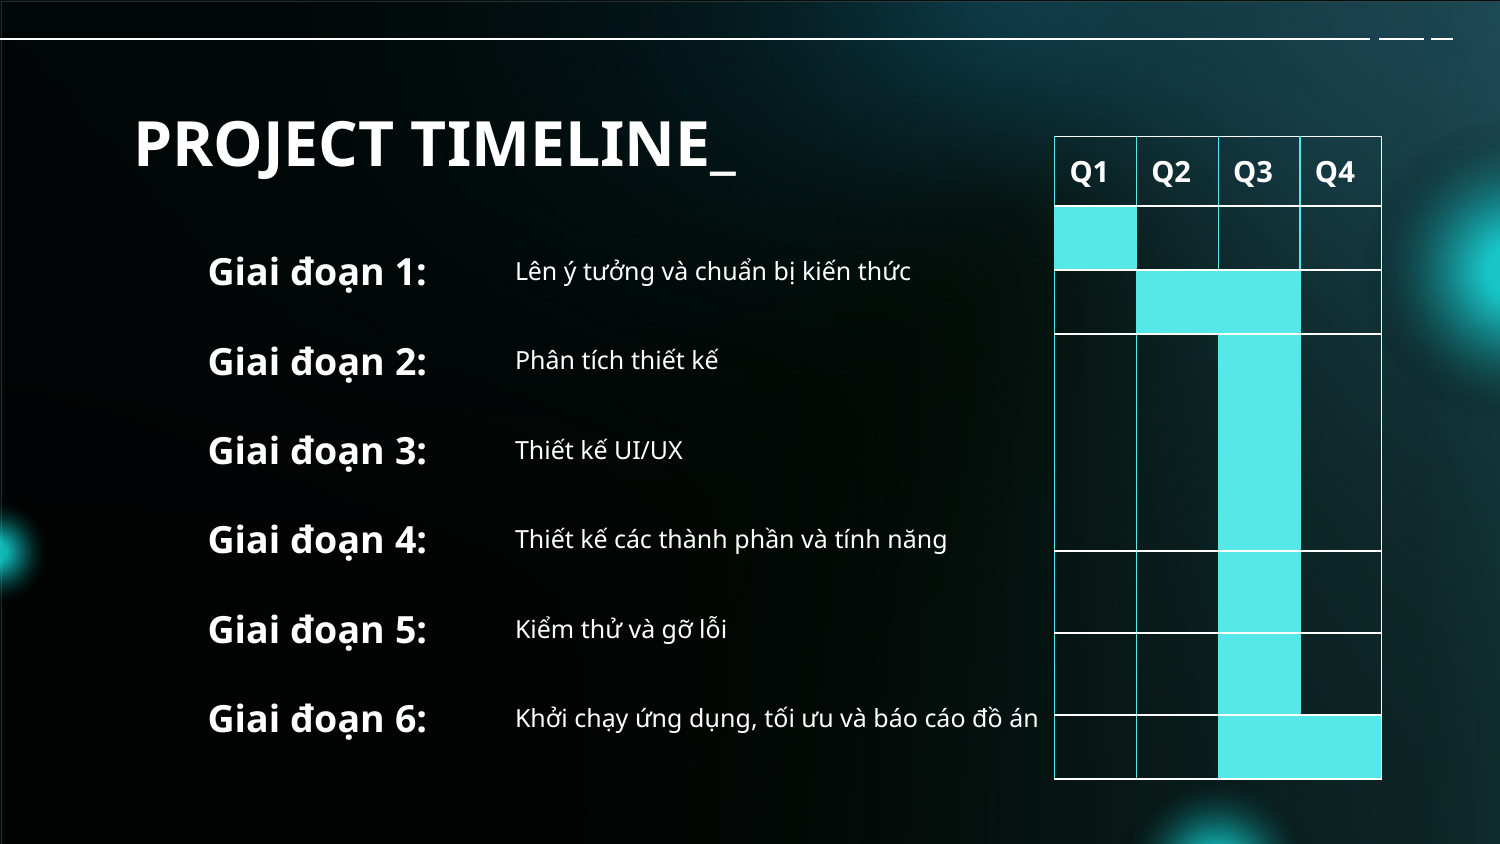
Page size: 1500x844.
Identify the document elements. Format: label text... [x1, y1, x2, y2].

table_cell [1219, 716, 1299, 778]
table_cell [1301, 271, 1381, 333]
subtitle Giai đoạn 6: [192, 680, 500, 756]
subtitle Giai đoạn 1: [192, 233, 500, 309]
picture [0, 2, 1500, 844]
subtitle Khởi chạy ứng dụng, tối ưu và báo cáo đồ án [500, 680, 1054, 756]
table_cell [1301, 207, 1381, 269]
table_header Q2 [1137, 137, 1218, 205]
subtitle Phân tích thiết kế [500, 322, 1054, 398]
table_cell [1055, 552, 1136, 632]
table_cell [1219, 552, 1299, 632]
subtitle Giai đoạn 5: [192, 590, 500, 666]
table_header Q3 [1219, 137, 1299, 205]
table_header Q1 [1055, 137, 1136, 205]
table_cell [1137, 716, 1218, 778]
table_cell [1301, 716, 1381, 778]
subtitle Giai đoạn 2: [192, 322, 500, 398]
subtitle Thiết kế UI/UX [499, 411, 1054, 487]
table_cell [1055, 271, 1136, 333]
table_cell [1055, 207, 1136, 269]
table_cell [1219, 271, 1299, 333]
table_cell [1301, 552, 1381, 632]
table_cell [1137, 271, 1218, 333]
table_cell [1055, 634, 1136, 714]
table_cell [1055, 335, 1136, 550]
table_cell [1219, 207, 1299, 269]
table_cell [1137, 634, 1218, 714]
table_cell [1301, 634, 1381, 714]
table_cell [1219, 335, 1299, 550]
subtitle Thiết kế các thành phần và tính năng [500, 501, 1054, 577]
subtitle Giai đoạn 3: [192, 411, 499, 487]
table_cell [1137, 552, 1218, 632]
table_cell [1137, 335, 1218, 550]
subtitle Kiểm thử và gỡ lỗi [500, 590, 1054, 666]
subtitle Lên ý tưởng và chuẩn bị kiến thức [500, 233, 1054, 309]
table_cell [1055, 716, 1136, 778]
table_cell [1219, 634, 1299, 714]
table_cell [1301, 335, 1381, 550]
subtitle Giai đoạn 4: [192, 501, 500, 577]
table_header Q4 [1301, 137, 1381, 205]
table_cell [1137, 207, 1218, 269]
title PROJECT TIMELINE_ [118, 88, 1382, 183]
